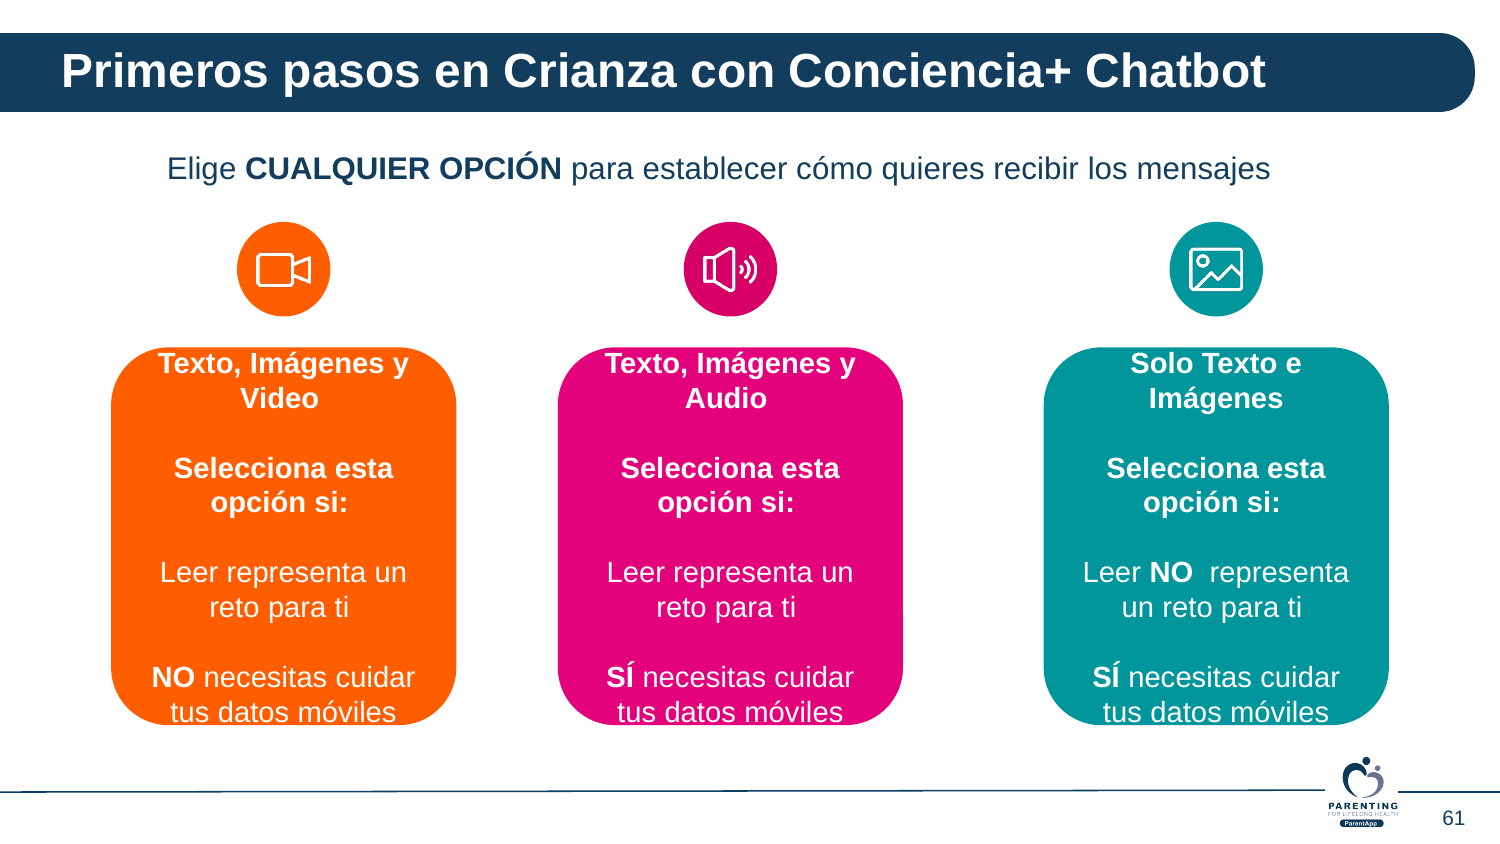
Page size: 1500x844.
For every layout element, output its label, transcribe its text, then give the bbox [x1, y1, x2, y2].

text_box [0, 33, 1461, 112]
text_box Texto, Imágenes y Audio Selecciona esta opción si: Leer representa un reto para ti SÍ necesitas cuidar tus datos móviles [557, 347, 904, 726]
picture [1189, 242, 1243, 296]
picture [1328, 756, 1398, 828]
text_box [683, 221, 778, 317]
text_box Elige CUALQUIER OPCIÓN para establecer cómo quieres recibir los mensajes [46, 140, 1392, 193]
text_box Solo Texto e Imágenes Selecciona esta opción si: Leer NO representa un reto para ti SÍ necesitas cuidar tus datos móviles [1043, 347, 1389, 726]
text_box Texto, Imágenes y Video Selecciona esta opción si: Leer representa un reto para ti NO necesitas cuidar tus datos móviles [111, 347, 457, 726]
text_box Primeros pasos en Crianza con Conciencia+ Chatbot [46, 32, 1500, 105]
picture [703, 242, 758, 296]
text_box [236, 221, 331, 317]
text_box [1169, 221, 1263, 317]
